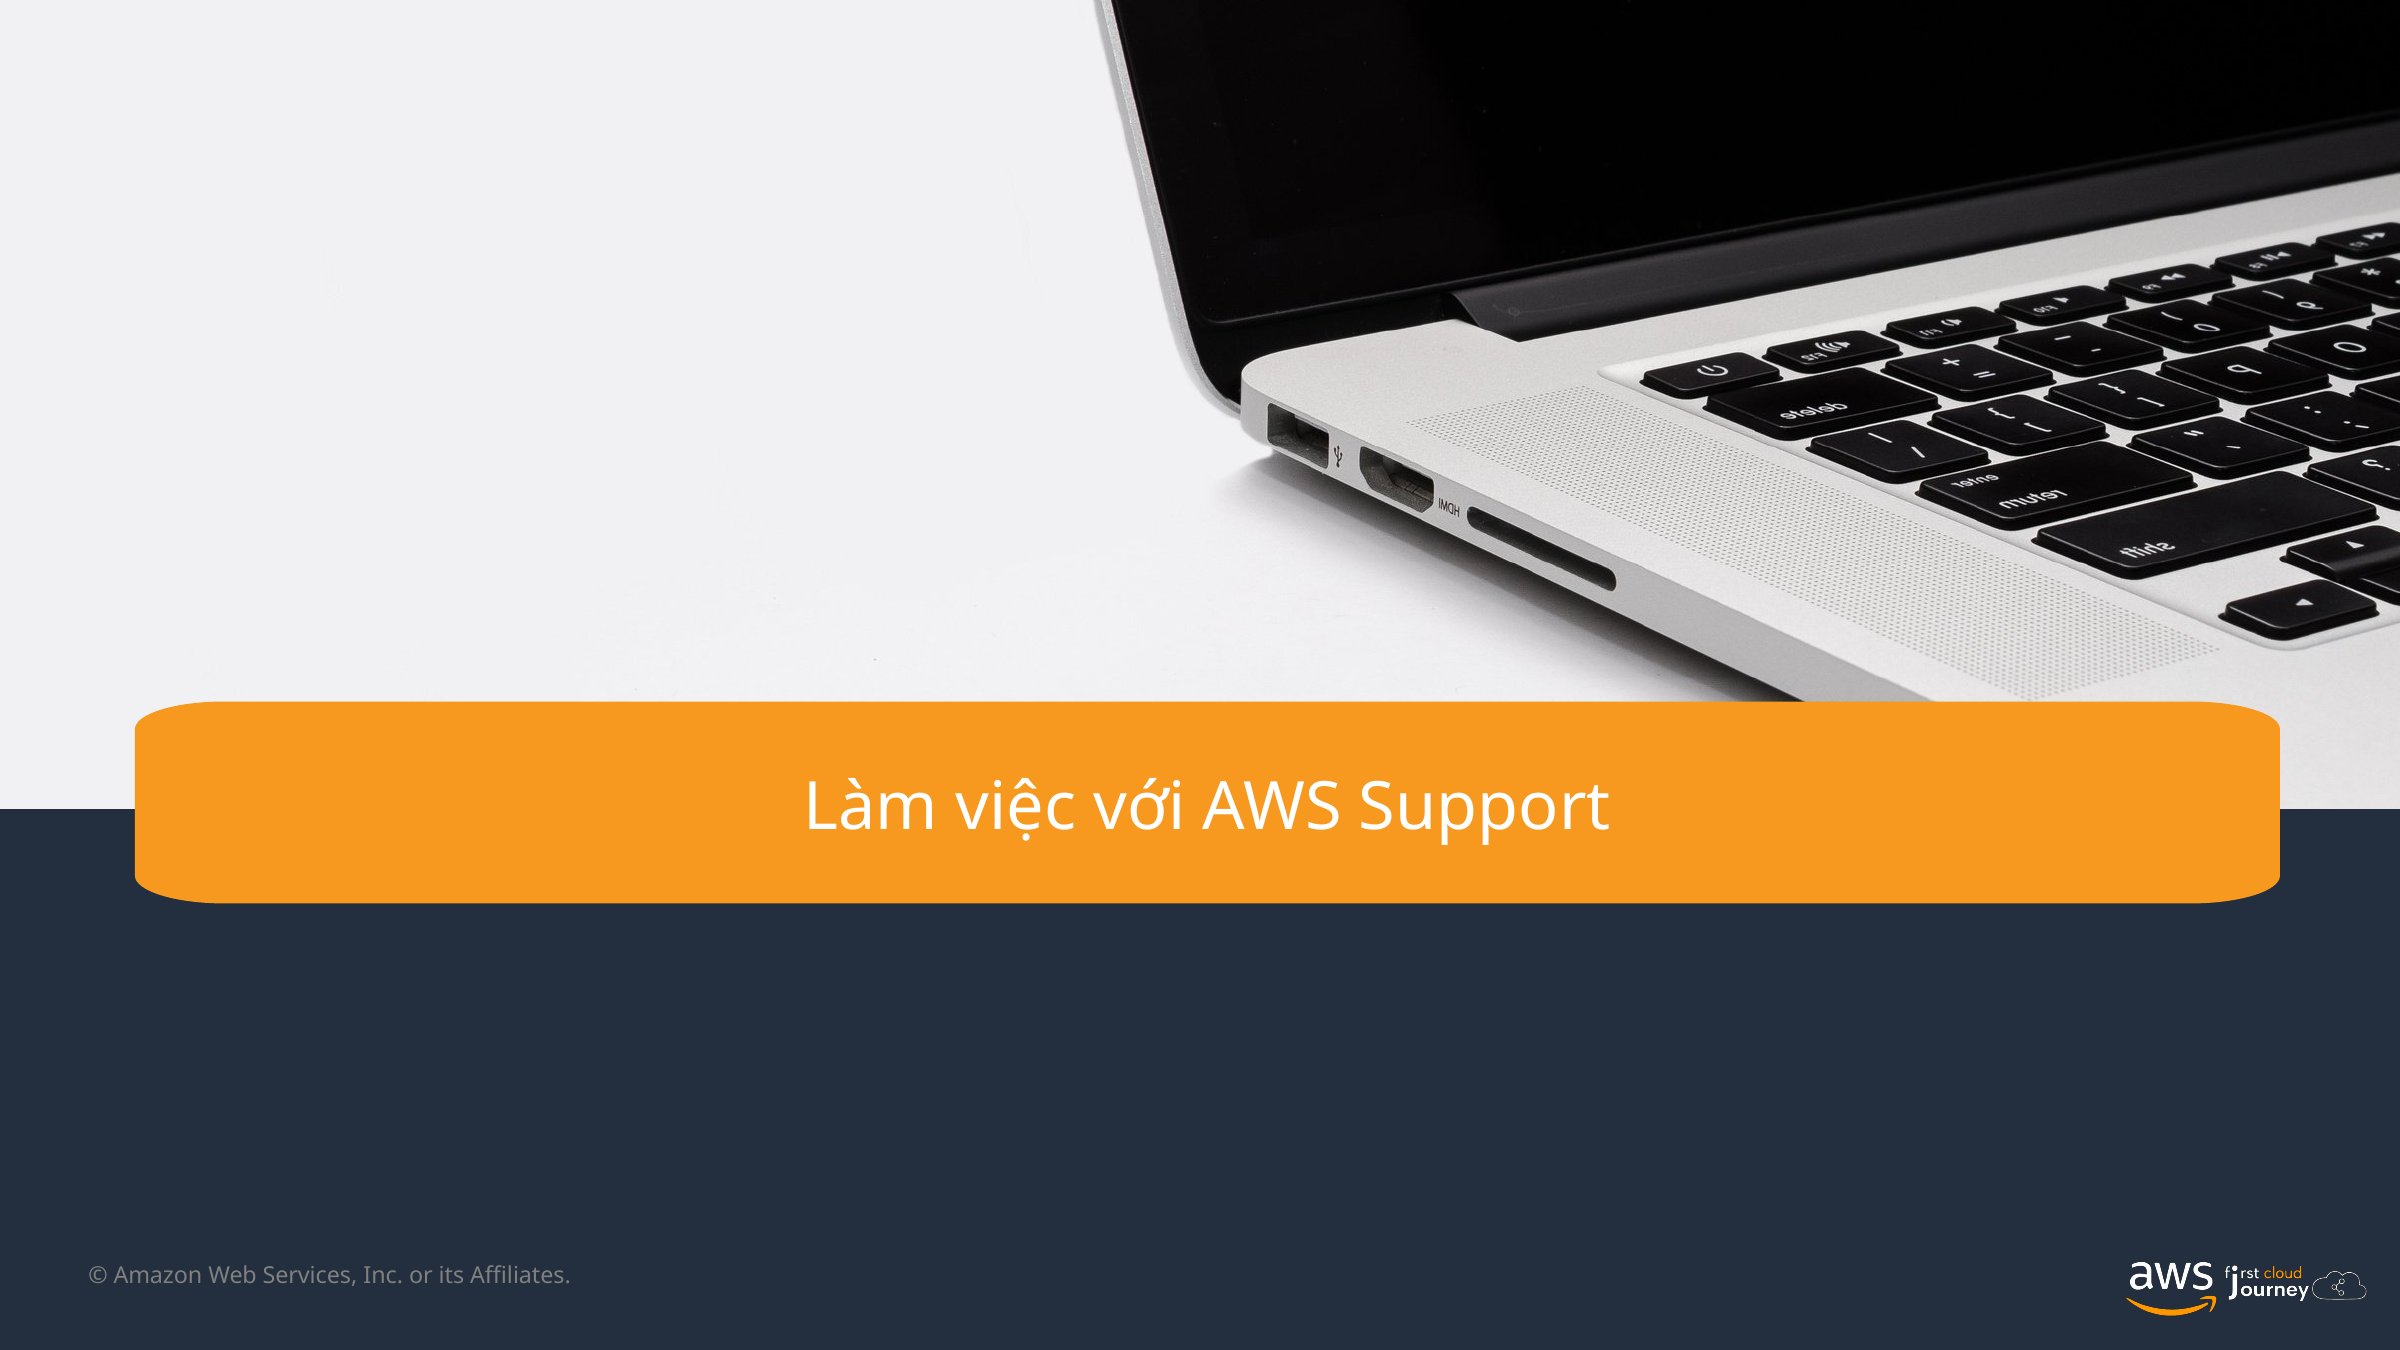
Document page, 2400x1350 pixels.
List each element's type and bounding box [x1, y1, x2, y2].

text_box [134, 701, 2281, 904]
picture [0, 0, 2400, 809]
picture [2080, 1123, 2400, 1350]
